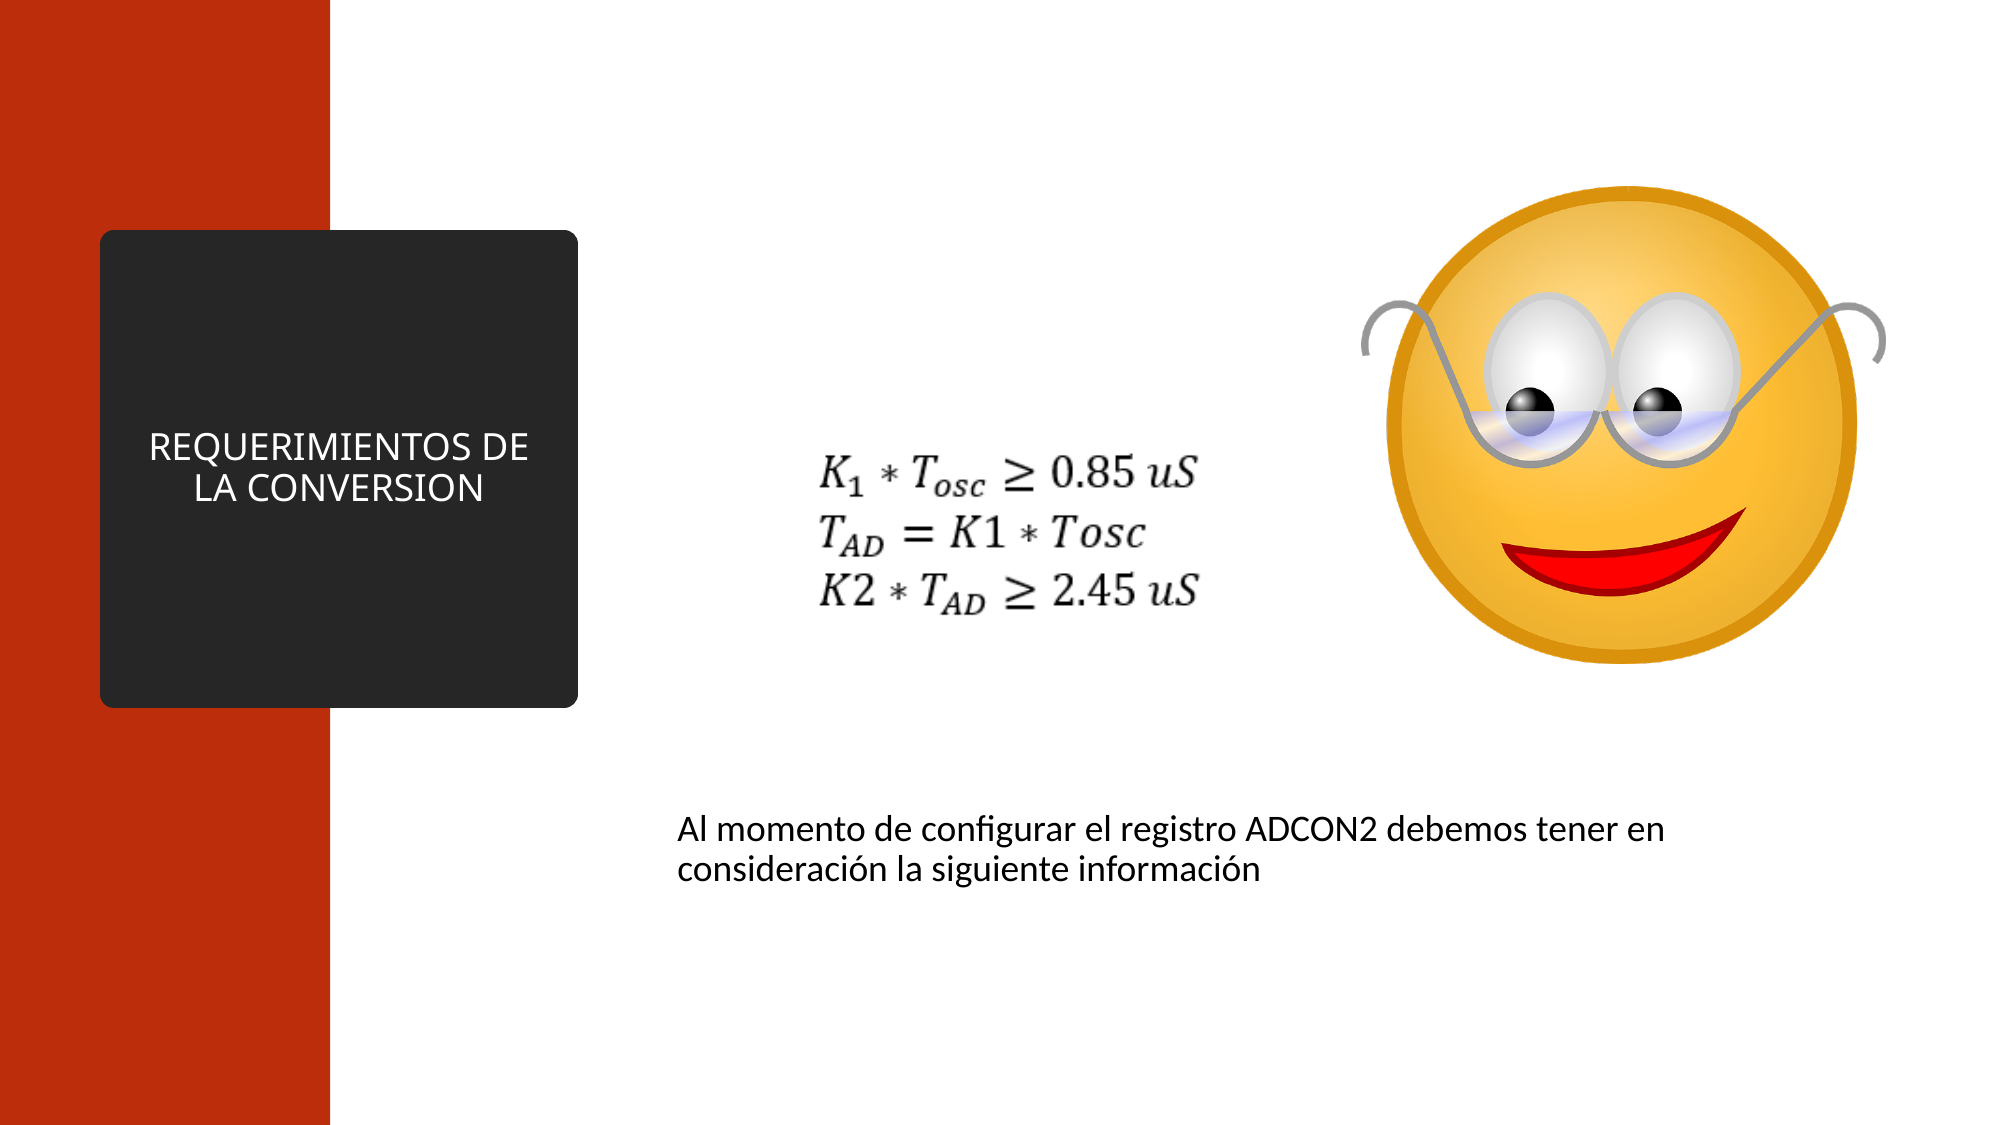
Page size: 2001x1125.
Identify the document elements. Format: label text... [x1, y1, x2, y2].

list Al momento de configurar el registro ADCON2 debemos tener en consideración la siguiente información [662, 801, 1842, 1014]
title REQUERIMIENTOS DE LA CONVERSION [113, 243, 564, 694]
picture [1361, 186, 1886, 664]
picture [695, 364, 1350, 737]
text_box [0, 0, 331, 1125]
